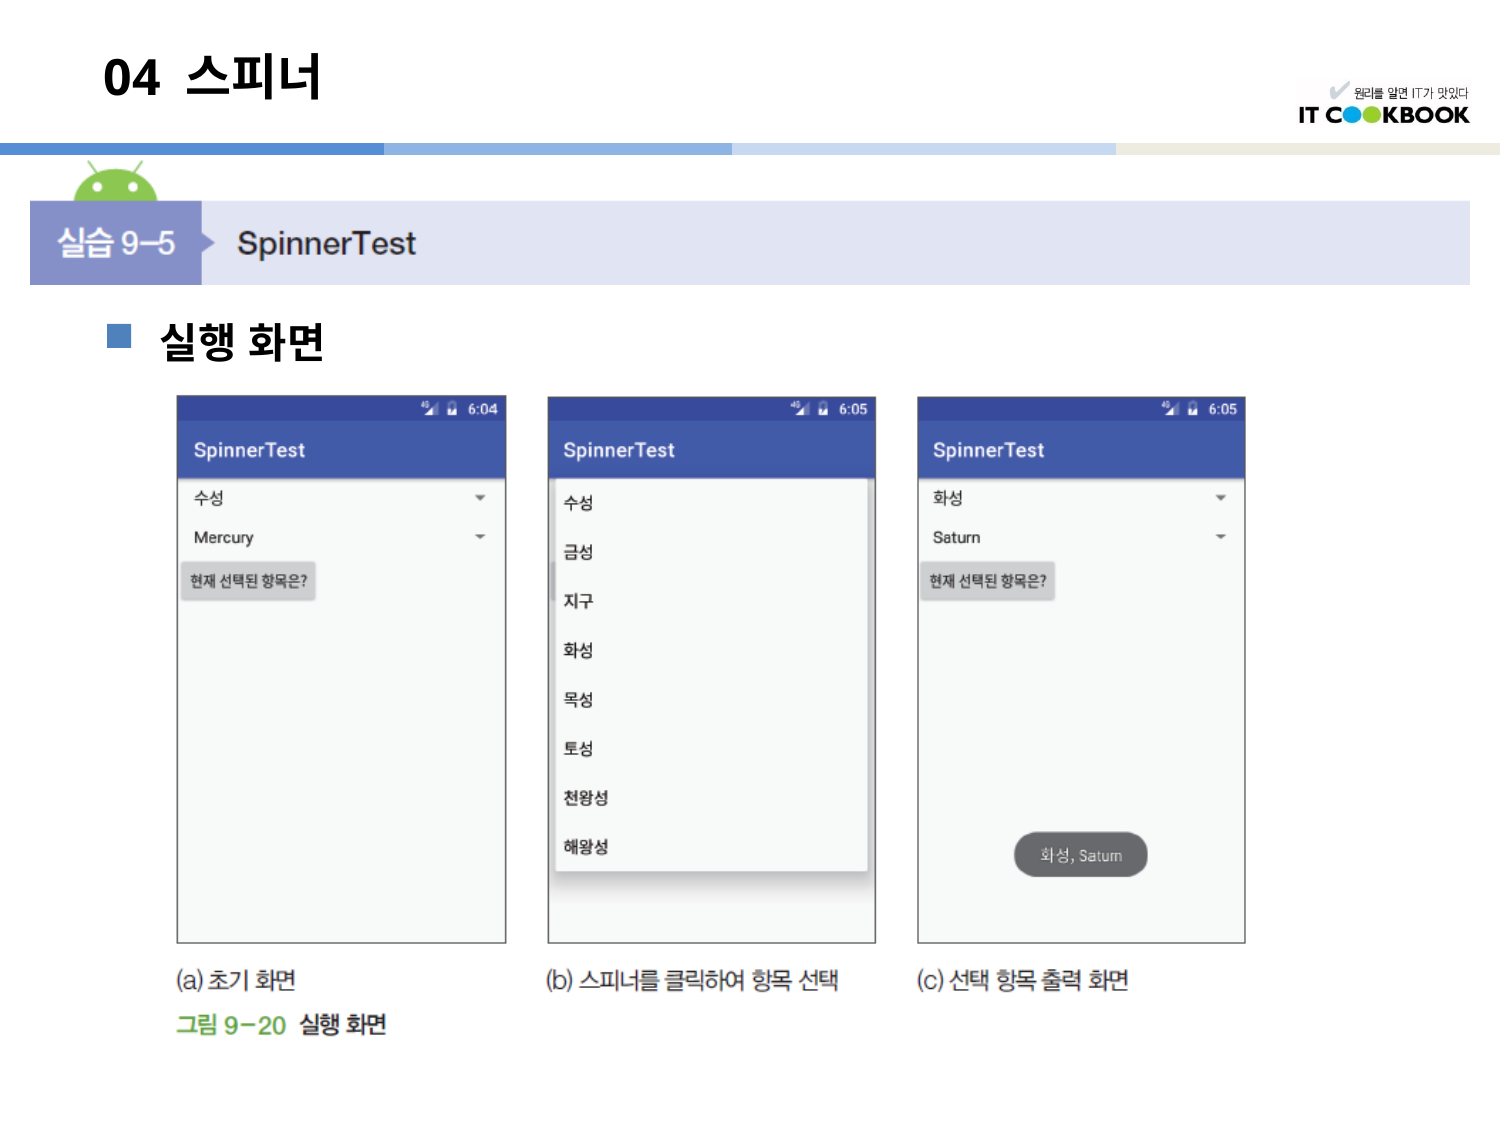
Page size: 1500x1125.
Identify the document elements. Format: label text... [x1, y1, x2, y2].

picture [164, 383, 1253, 1069]
title 04 스피너 [88, 30, 1330, 121]
picture [30, 160, 1470, 285]
list 실행 화면 [88, 293, 1436, 1083]
picture [1295, 78, 1473, 125]
